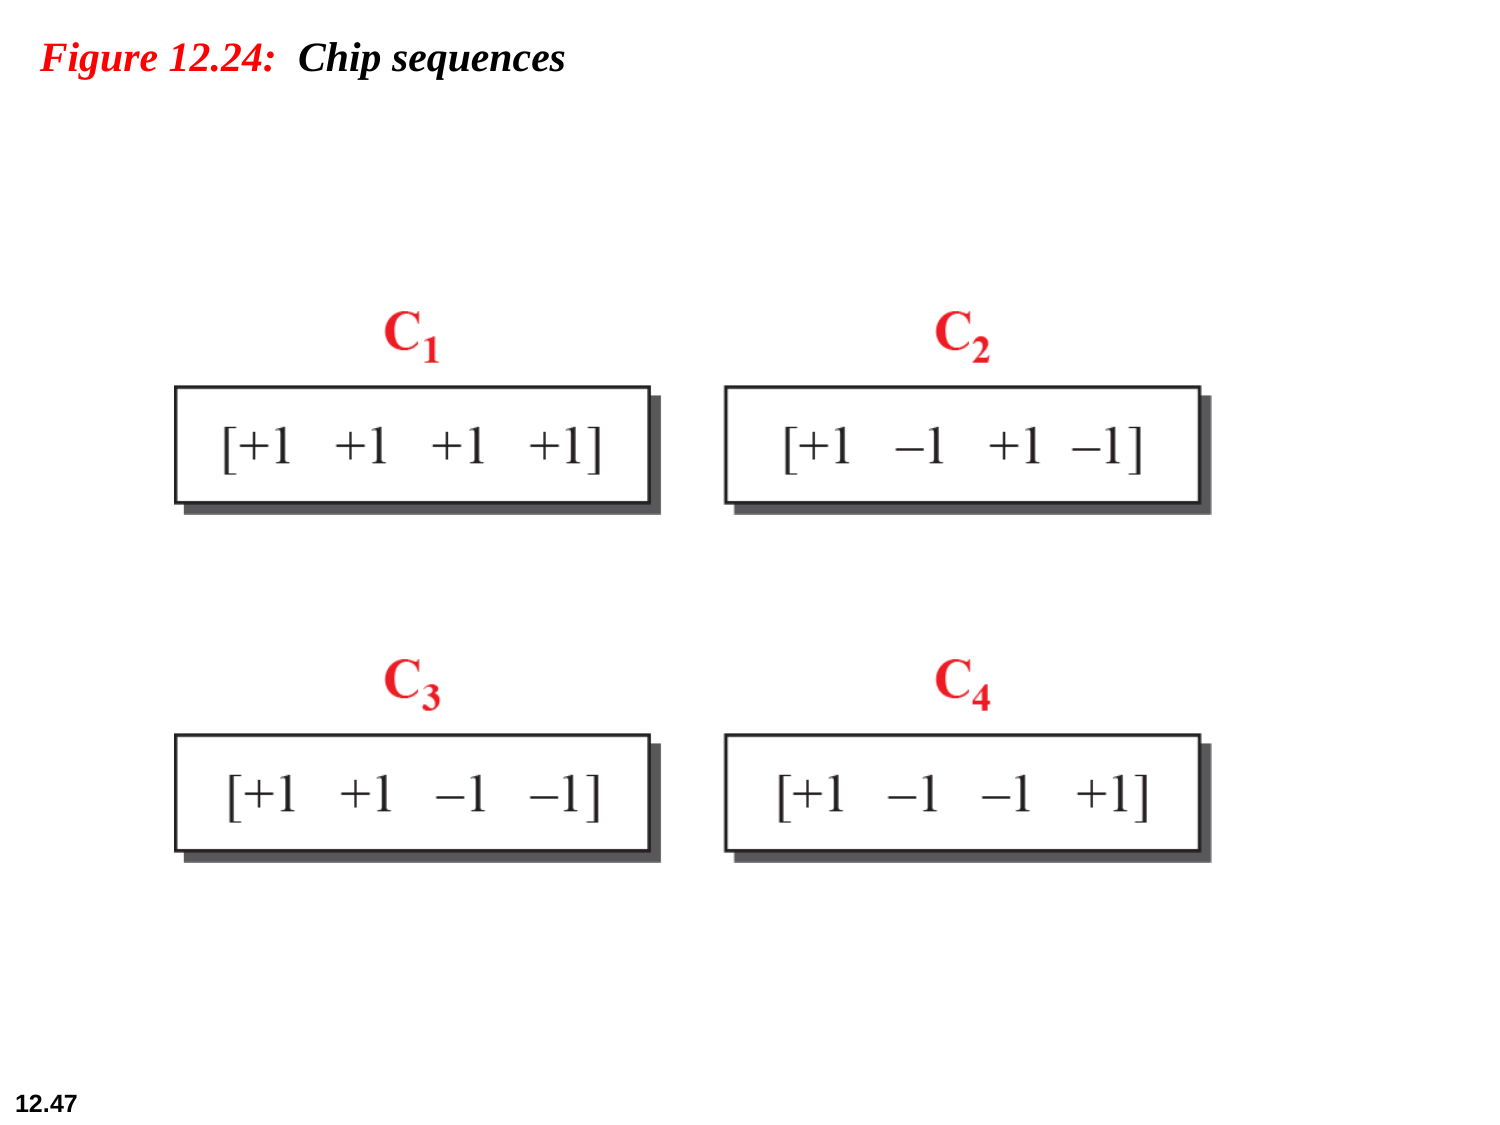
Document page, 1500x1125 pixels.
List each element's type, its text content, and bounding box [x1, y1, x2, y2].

picture [174, 305, 1213, 515]
picture [174, 653, 1213, 863]
text_box Figure 12.24: Chip sequences [24, 22, 1363, 87]
text_box 12.47 [0, 1049, 313, 1125]
